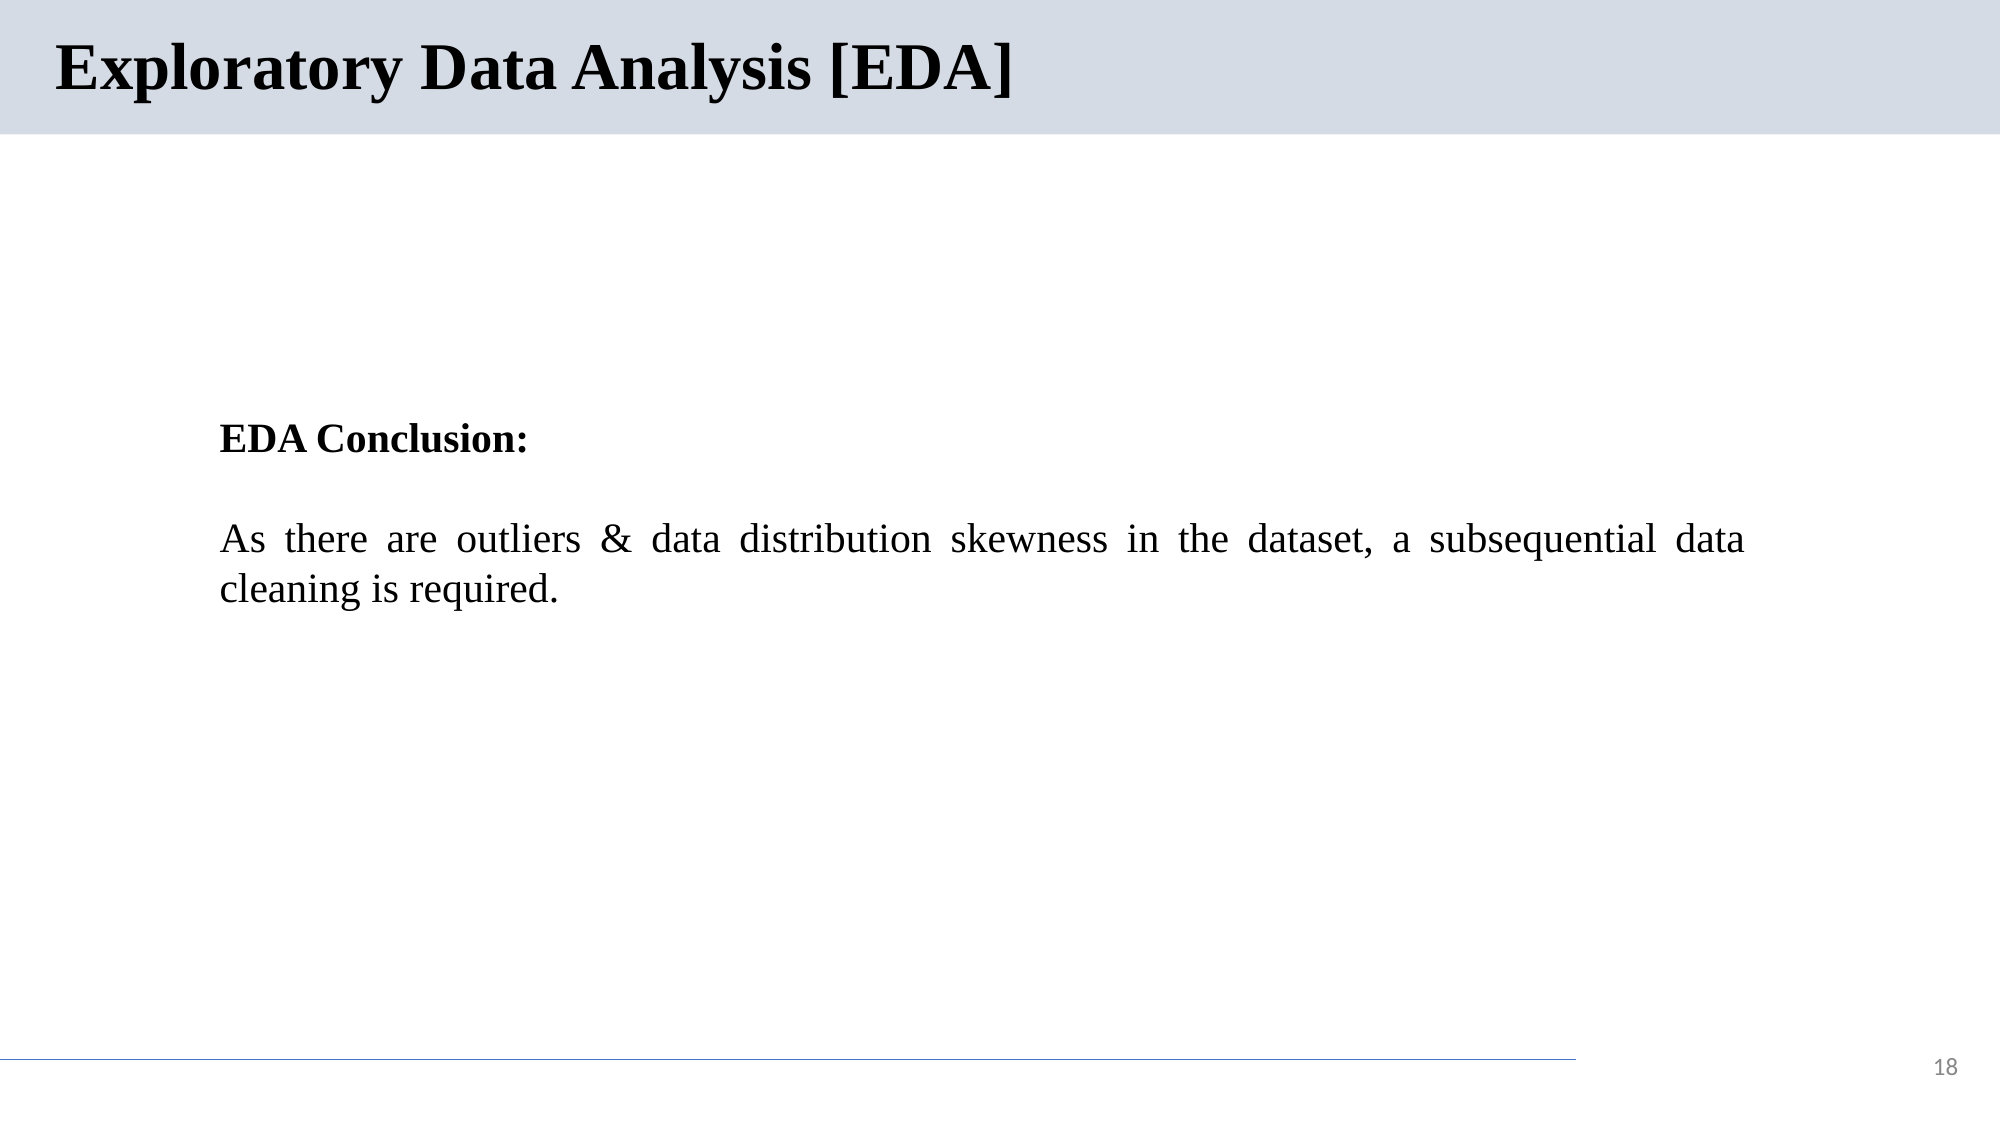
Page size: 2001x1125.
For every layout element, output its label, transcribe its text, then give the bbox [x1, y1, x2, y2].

title Exploratory Data Analysis [EDA] [40, 0, 1558, 170]
text_box EDA Conclusion: As there are outliers & data distribution skewness in the dataset, a subsequential data cleaning is required. [204, 403, 1762, 653]
slide_number 18 [1909, 1041, 1974, 1090]
